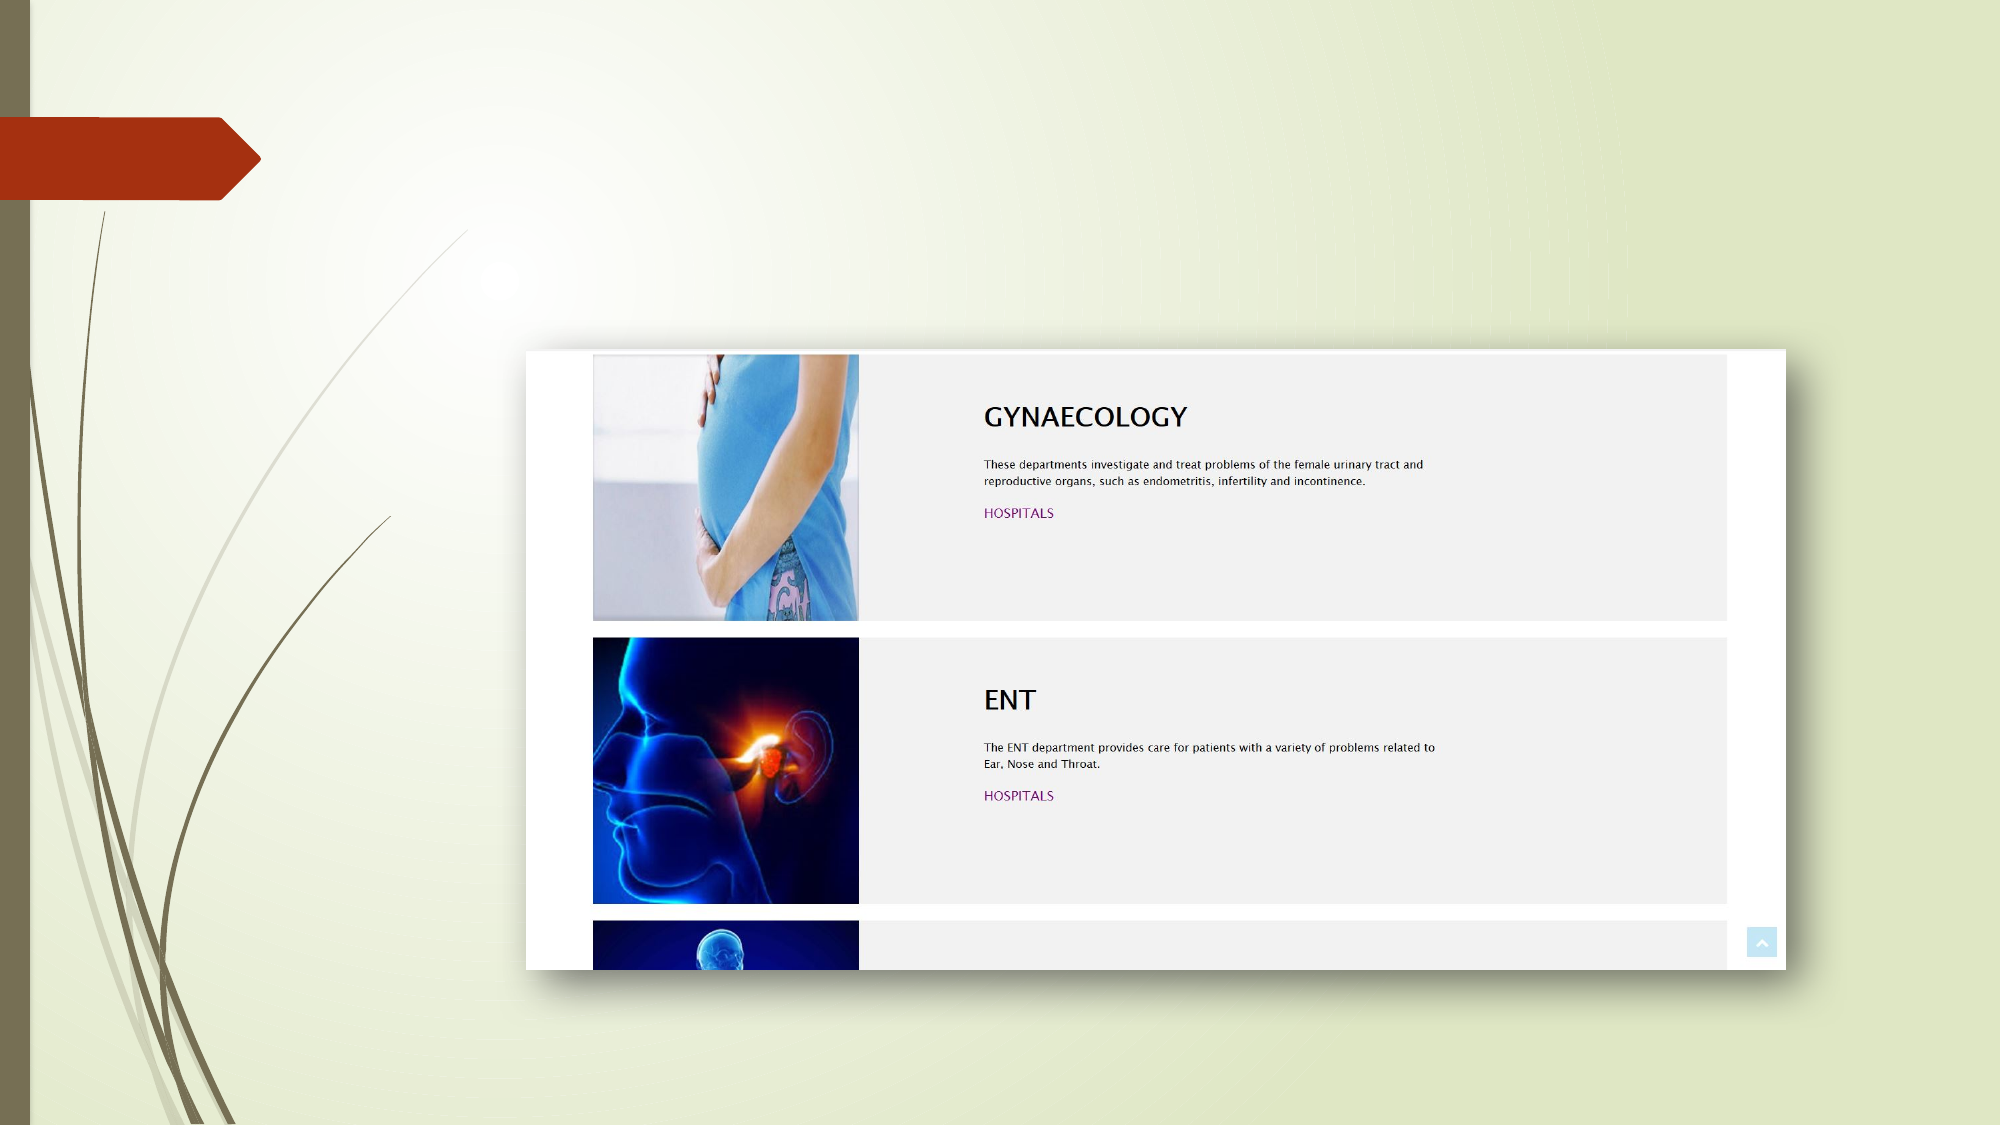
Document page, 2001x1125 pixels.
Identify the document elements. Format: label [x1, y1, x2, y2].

list [526, 349, 1786, 971]
